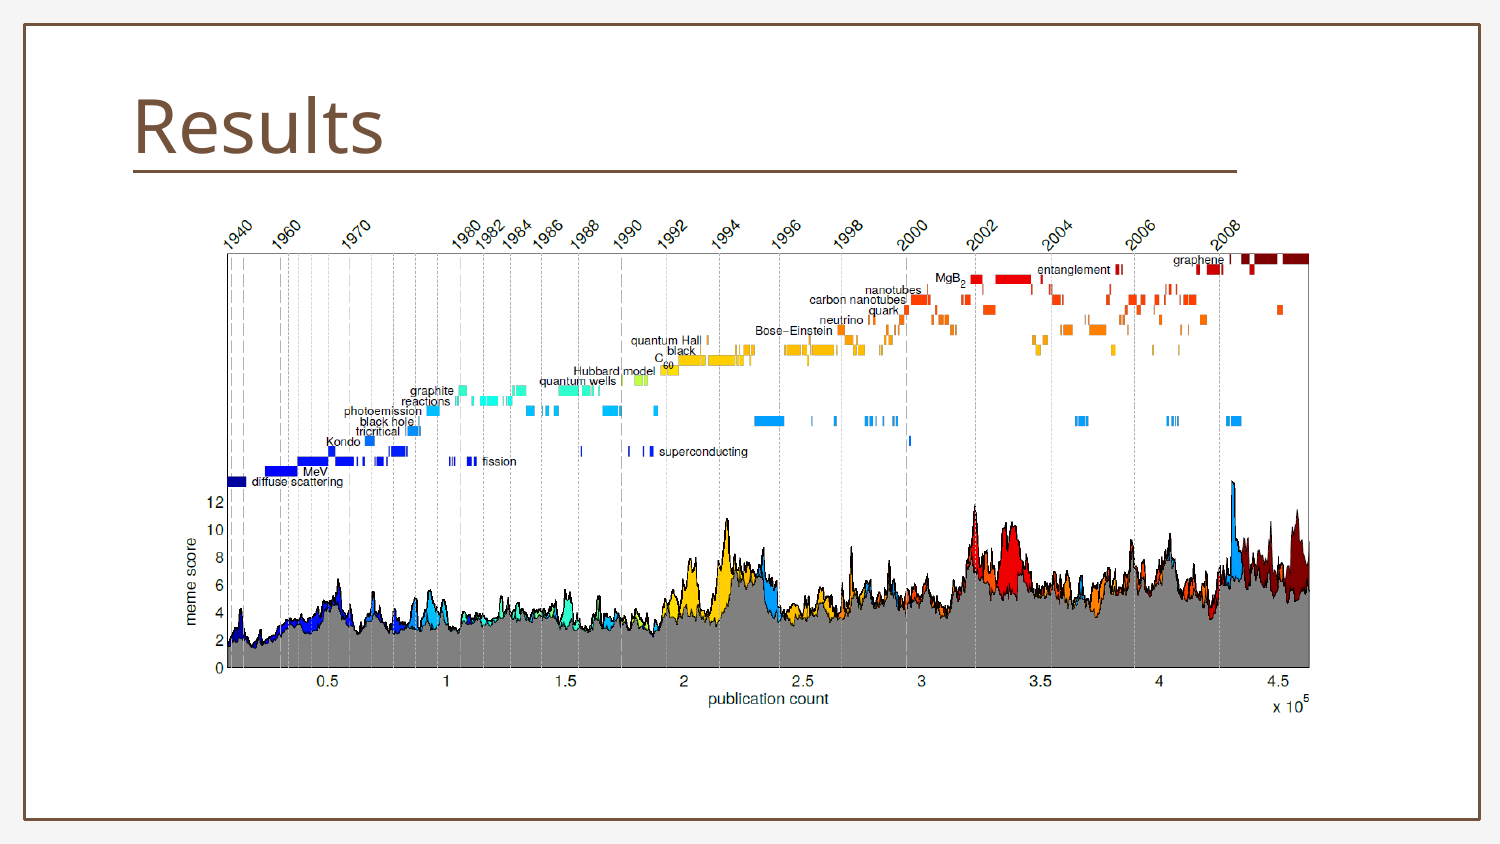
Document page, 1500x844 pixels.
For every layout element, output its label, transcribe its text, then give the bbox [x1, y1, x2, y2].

picture [140, 206, 1369, 734]
title Results [116, 63, 1339, 191]
